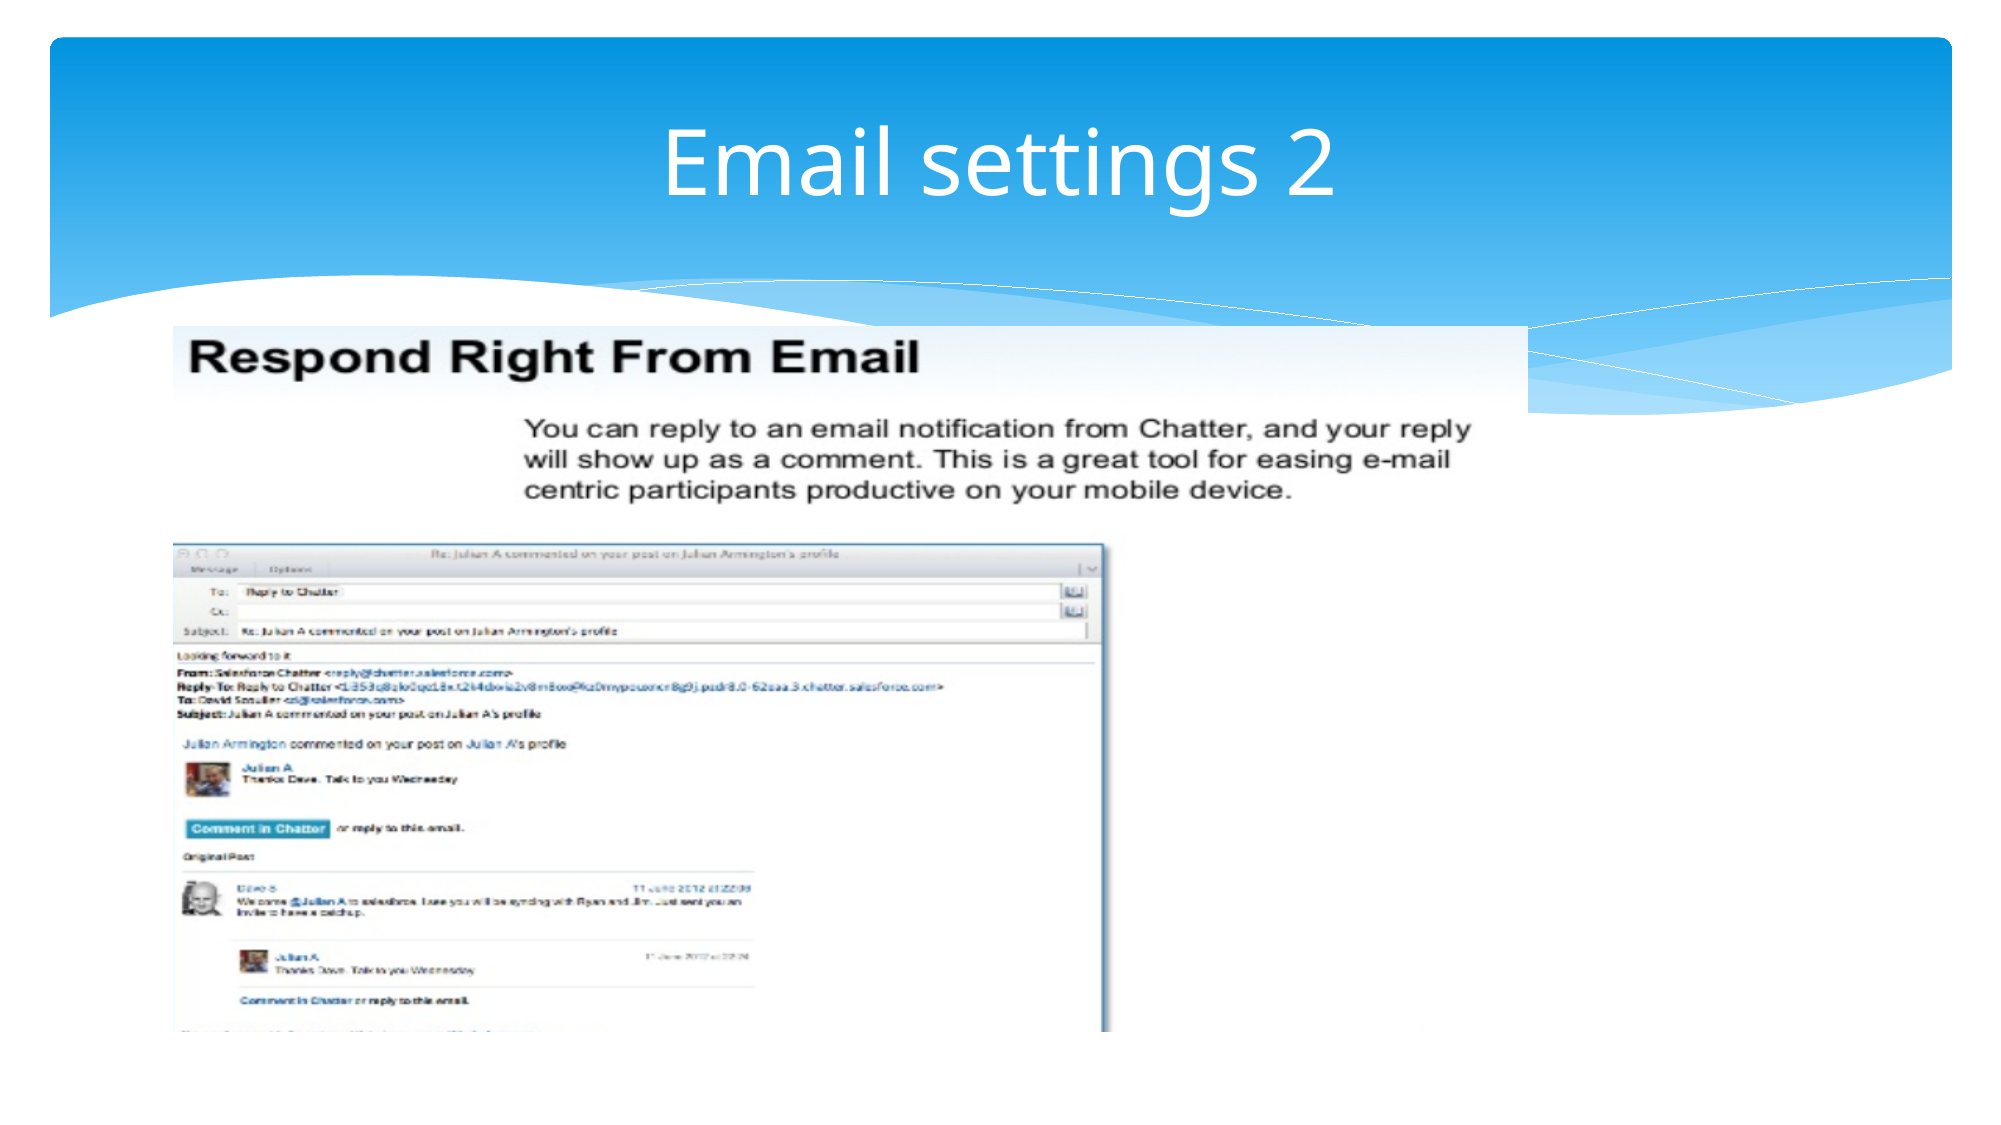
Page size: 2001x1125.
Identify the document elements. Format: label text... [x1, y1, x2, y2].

picture [172, 326, 1529, 1032]
title Email settings 2 [99, 55, 1900, 261]
